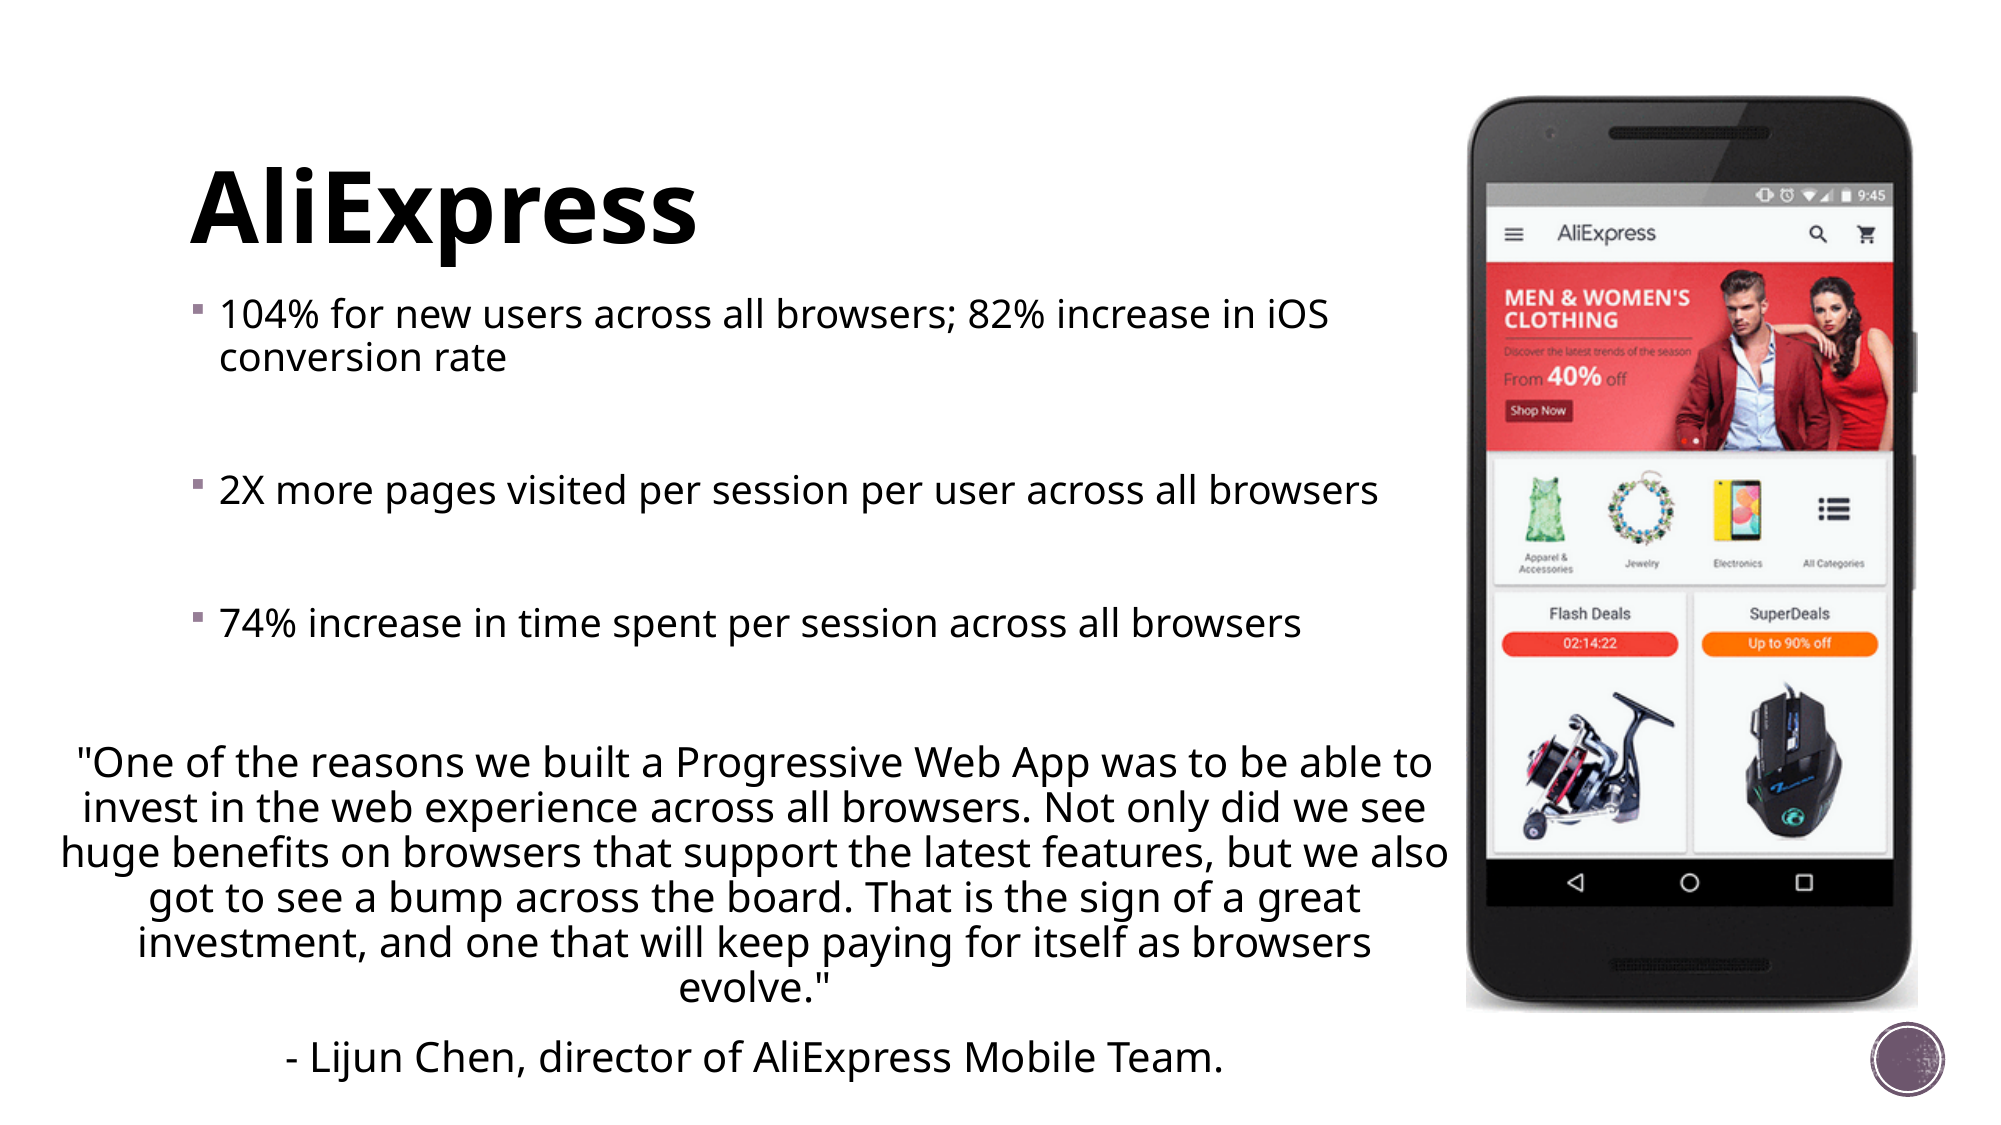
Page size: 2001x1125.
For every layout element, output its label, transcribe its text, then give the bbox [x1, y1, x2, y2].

picture [1466, 95, 1918, 1013]
list 104% for new users across all browsers; 82% increase in iOS conversion rate 2X more pages visited per session per user across all browsers 74% increase in time spent per session across all browsers [175, 286, 1415, 683]
title AliExpress [175, 79, 1826, 344]
text_box "One of the reasons we built a Progressive Web App was to be able to invest in the web experience across all browsers. Not only did we see huge benefits on browsers that support the latest features, but we also got to see a bump across the board. That is the sign of a great investment, and one that will keep paying for itself as browsers evolve." - Lijun Chen, director of AliExpress Mobile Team. [44, 733, 1466, 1115]
